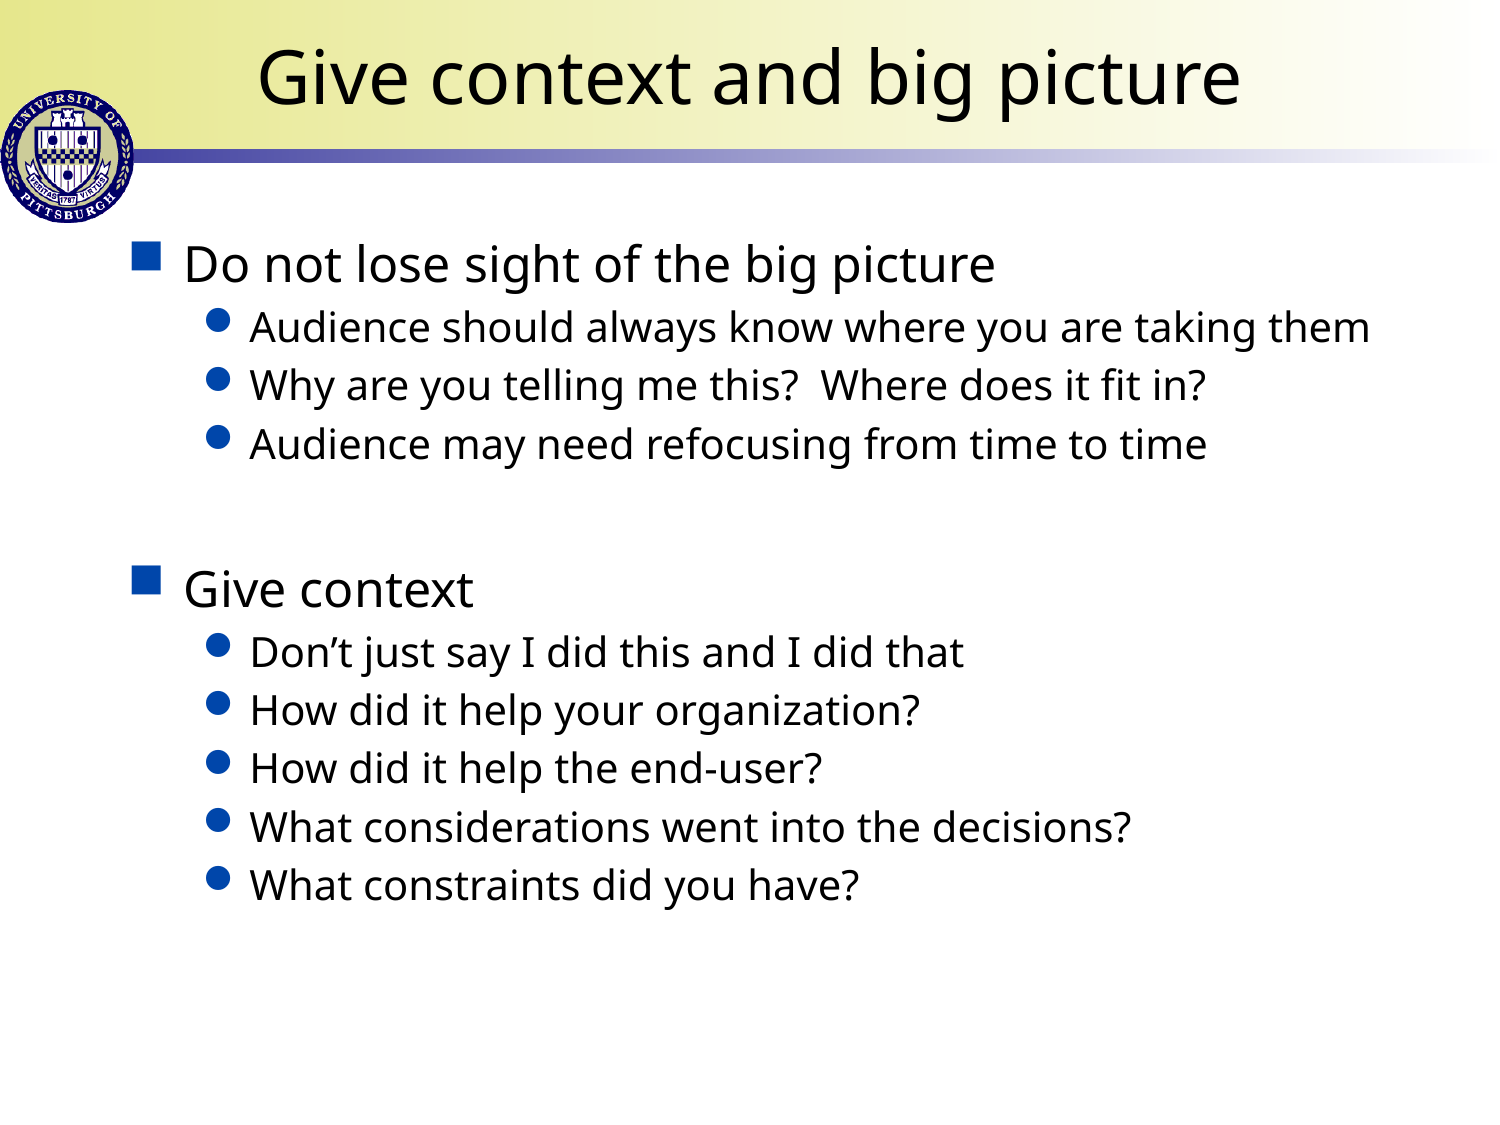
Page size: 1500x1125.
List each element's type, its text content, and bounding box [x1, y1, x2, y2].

title Give context and big picture [0, 0, 1500, 150]
picture [0, 150, 134, 223]
list Do not lose sight of the big picture Audience should always know where you are taking them Why are you telling me this? Where does it fit in? Audience may need refocusing from time to time Give context Don’t just say I did this and I did that How did it help your organization? How did it help the end-user? What considerations went into the decisions? What constraints did you have? [112, 224, 1388, 1000]
